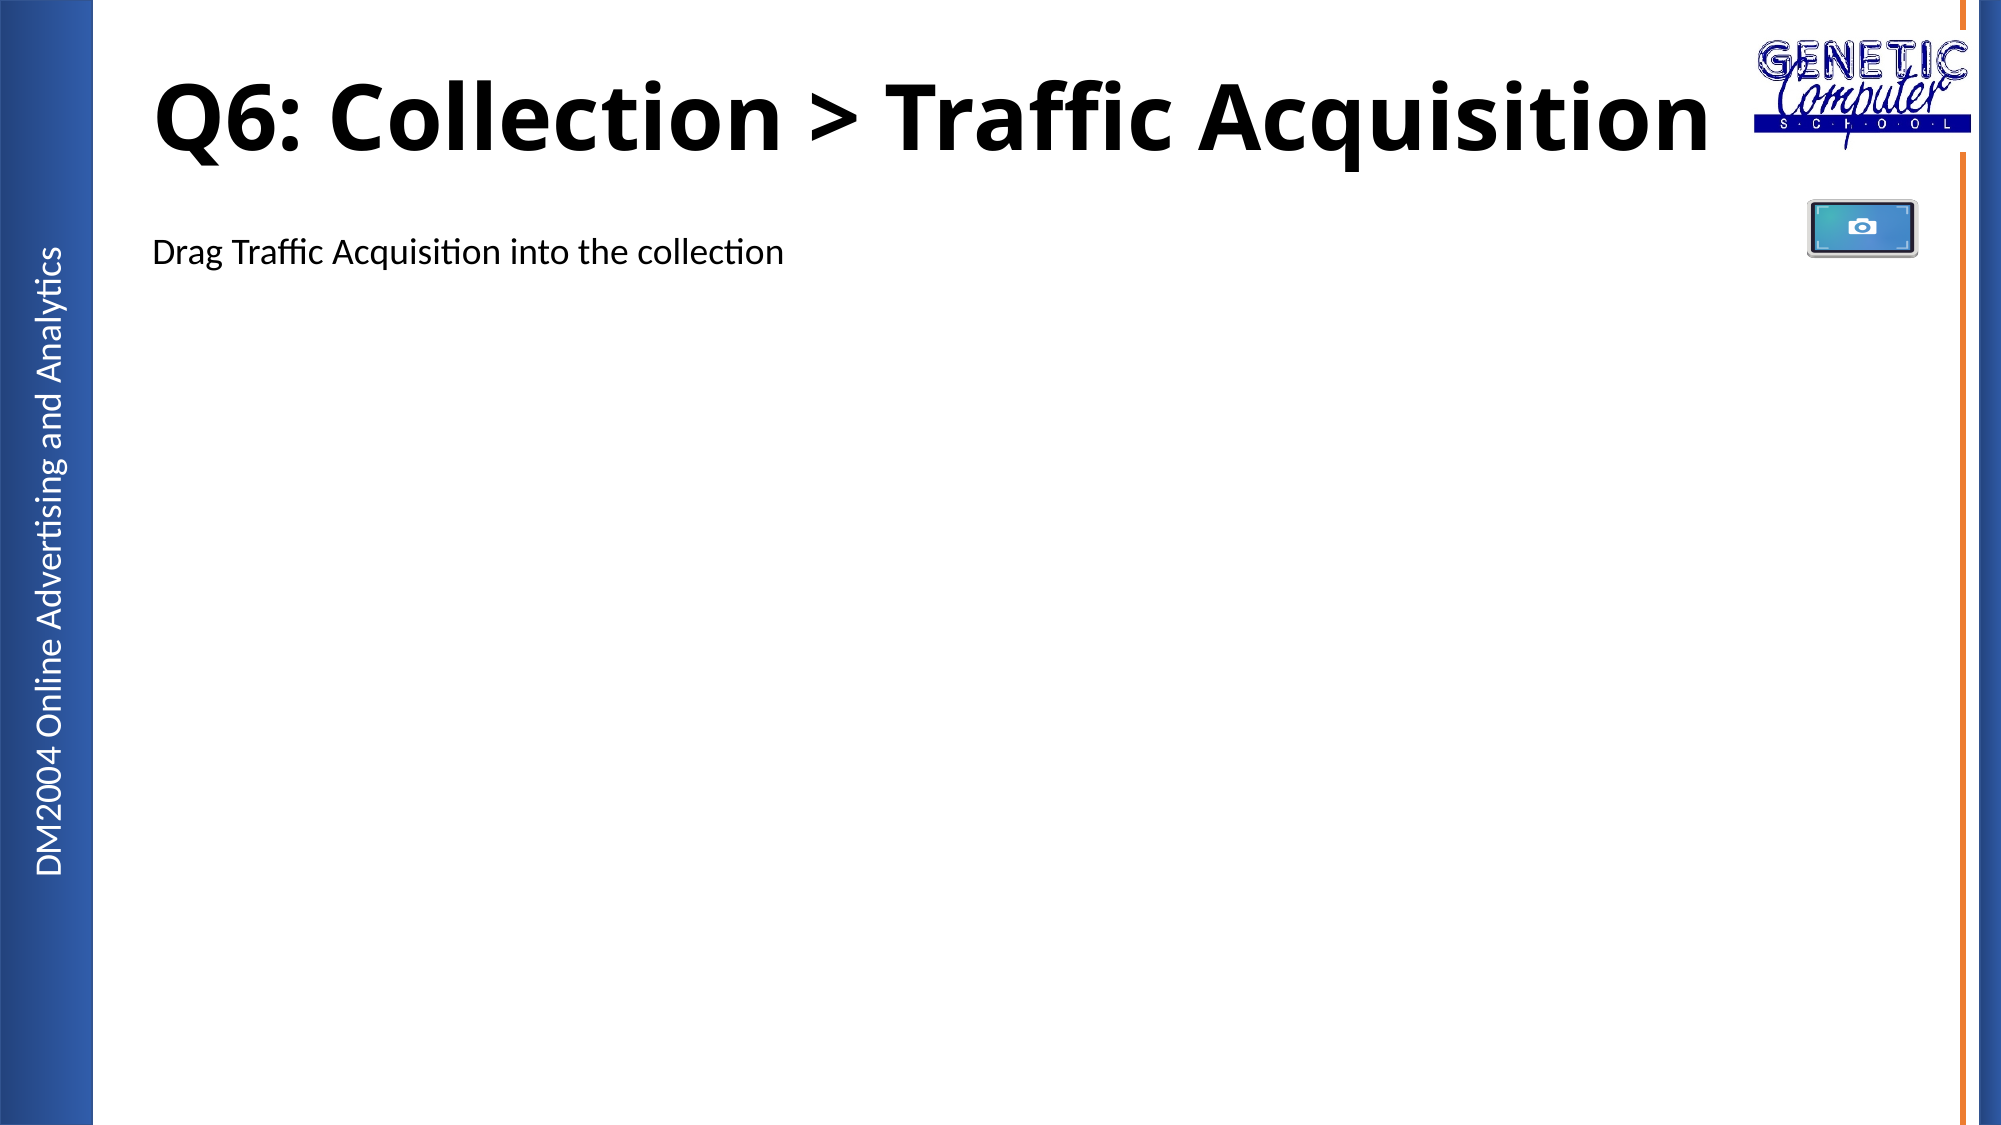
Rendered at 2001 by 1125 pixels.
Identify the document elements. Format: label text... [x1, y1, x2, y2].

picture [1751, 30, 1976, 152]
text_box Drag Traffic Acquisition into the collection [137, 219, 1883, 280]
picture [1799, 181, 1926, 266]
title Q6: Collection > Traffic Acquisition [137, 59, 1863, 182]
